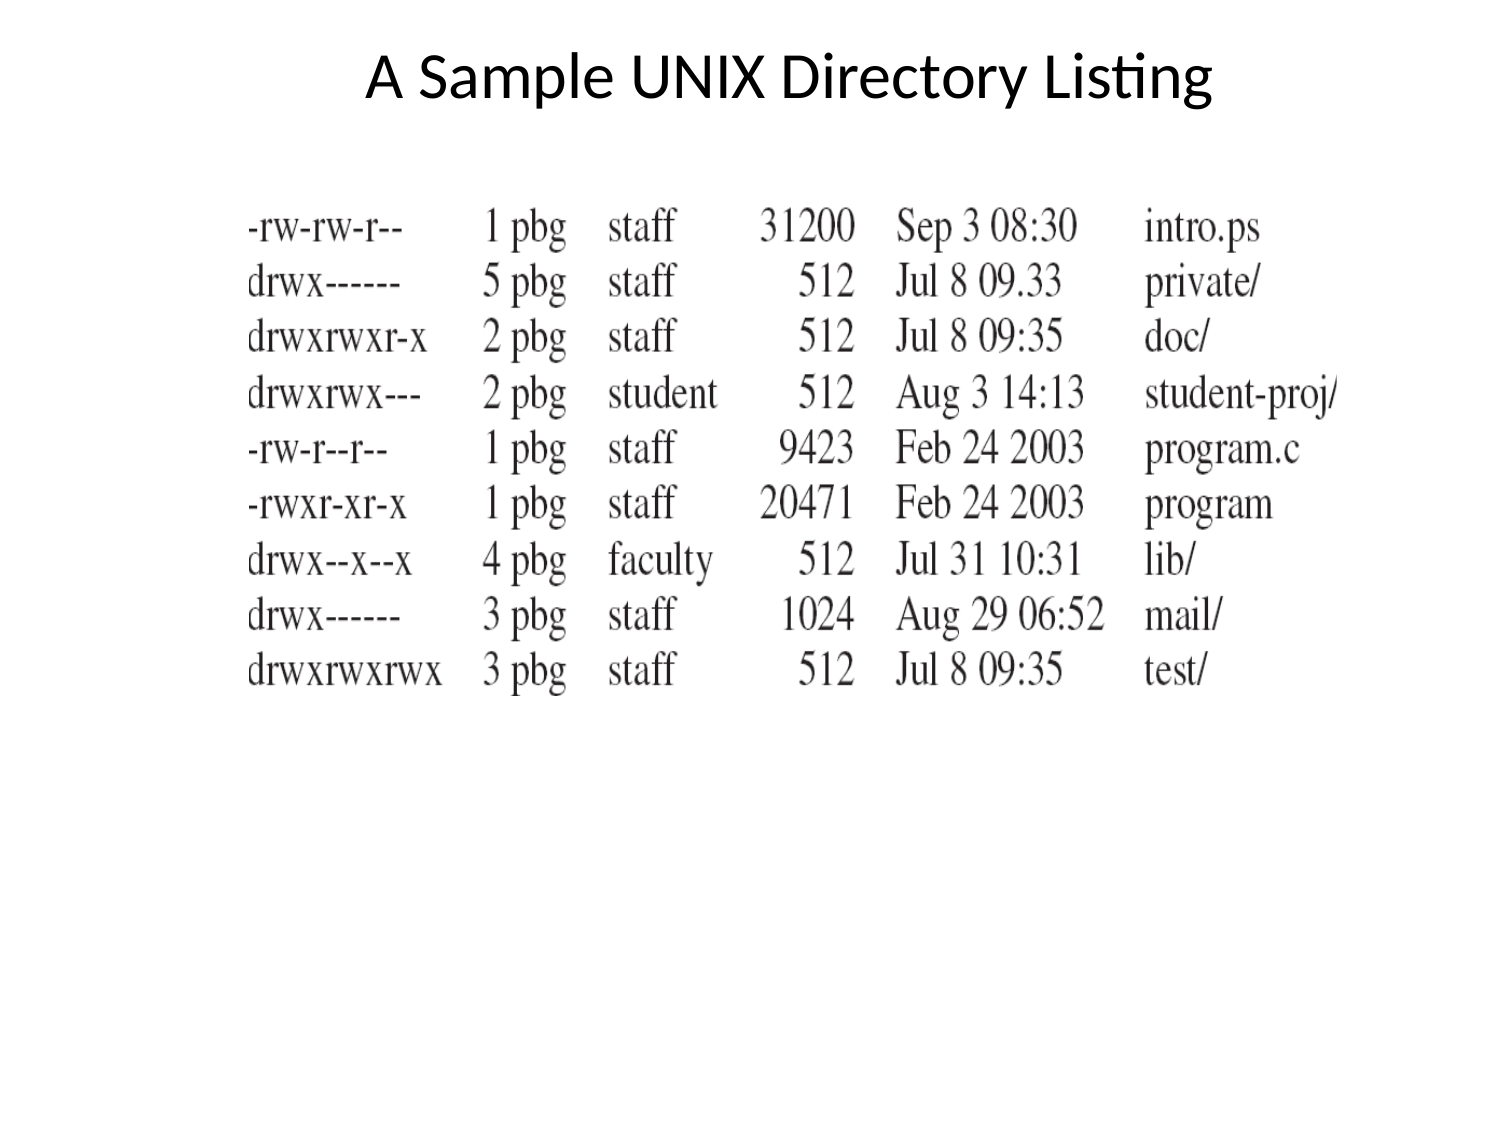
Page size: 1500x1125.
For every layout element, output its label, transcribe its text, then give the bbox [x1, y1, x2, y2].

title A Sample UNIX Directory Listing [155, 24, 1425, 120]
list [248, 197, 1337, 696]
